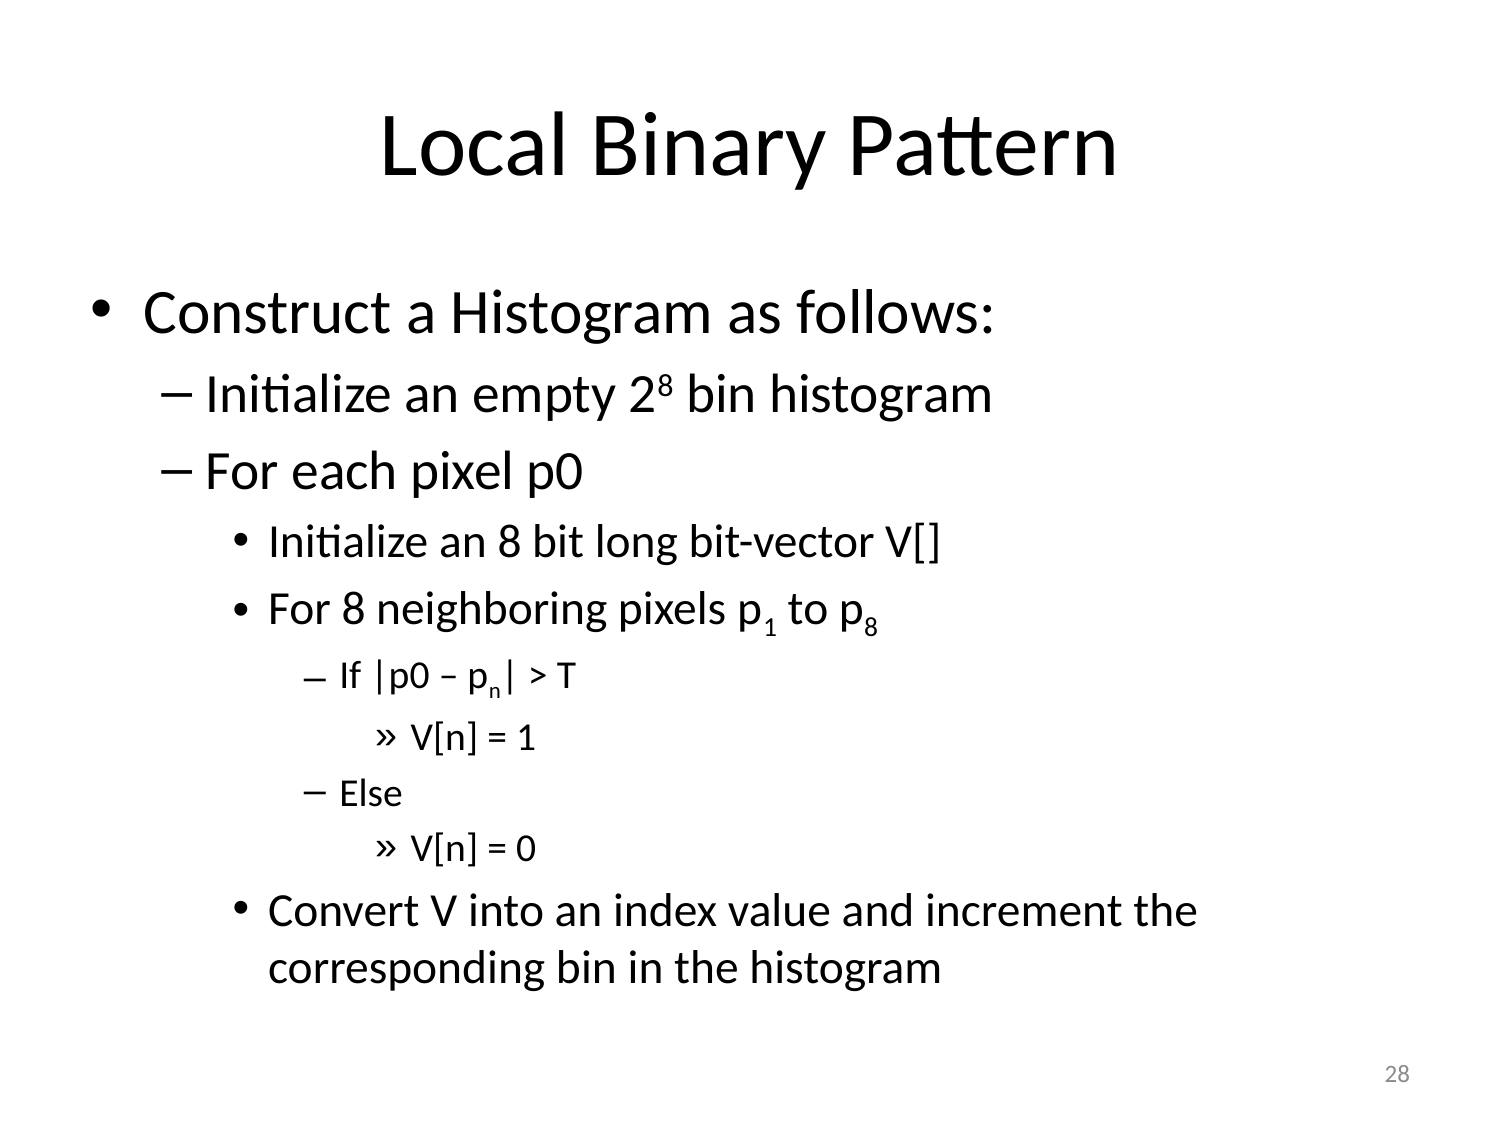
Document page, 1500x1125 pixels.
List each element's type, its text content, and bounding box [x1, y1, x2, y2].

title Local Binary Pattern [75, 45, 1425, 233]
list Construct a Histogram as follows: Initialize an empty 28 bin histogram For each pixel p0 Initialize an 8 bit long bit-vector V[] For 8 neighboring pixels p1 to p8 If |p0 – pn| > T V[n] = 1 Else V[n] = 0 Convert V into an index value and increment the corresponding bin in the histogram [75, 262, 1425, 1005]
slide_number 28 [1074, 1042, 1425, 1103]
